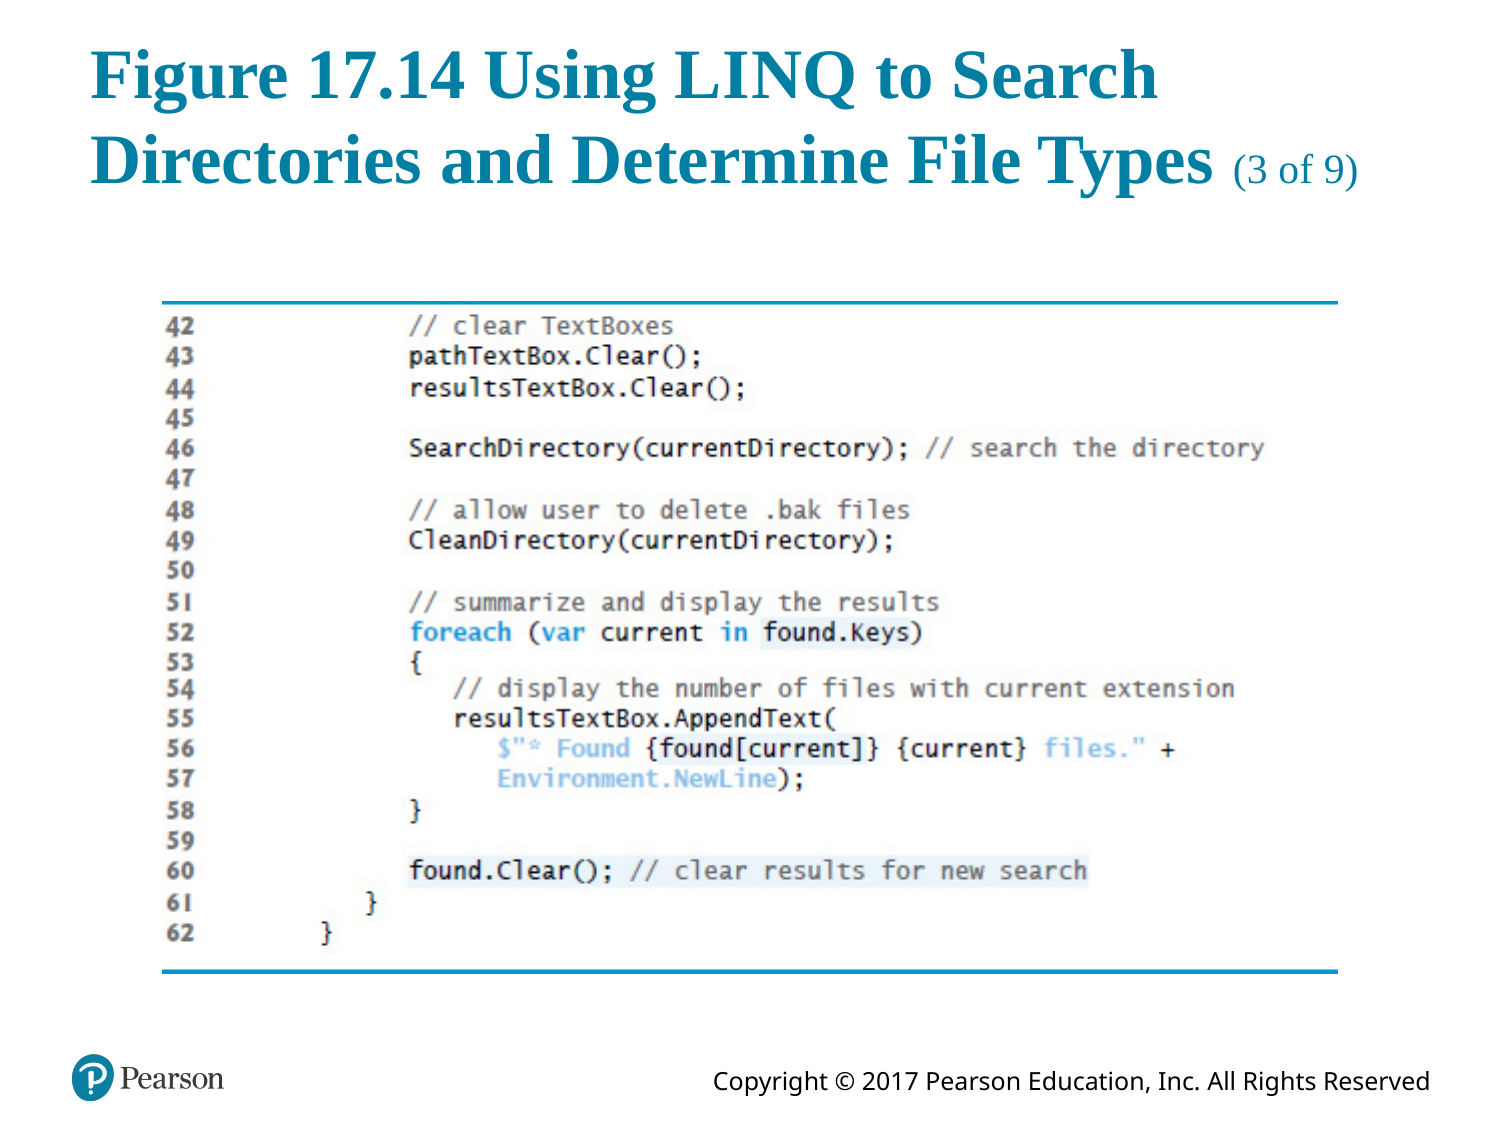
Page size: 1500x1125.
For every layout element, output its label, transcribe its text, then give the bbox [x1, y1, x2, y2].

picture [72, 1054, 88, 1070]
picture [98, 1054, 224, 1101]
picture [162, 305, 1338, 969]
picture [72, 1087, 83, 1101]
title Figure 17.14 Using L I N Q to Search Directories and Determine File Types (3 of 9) [75, 37, 1425, 213]
picture [80, 1063, 106, 1088]
